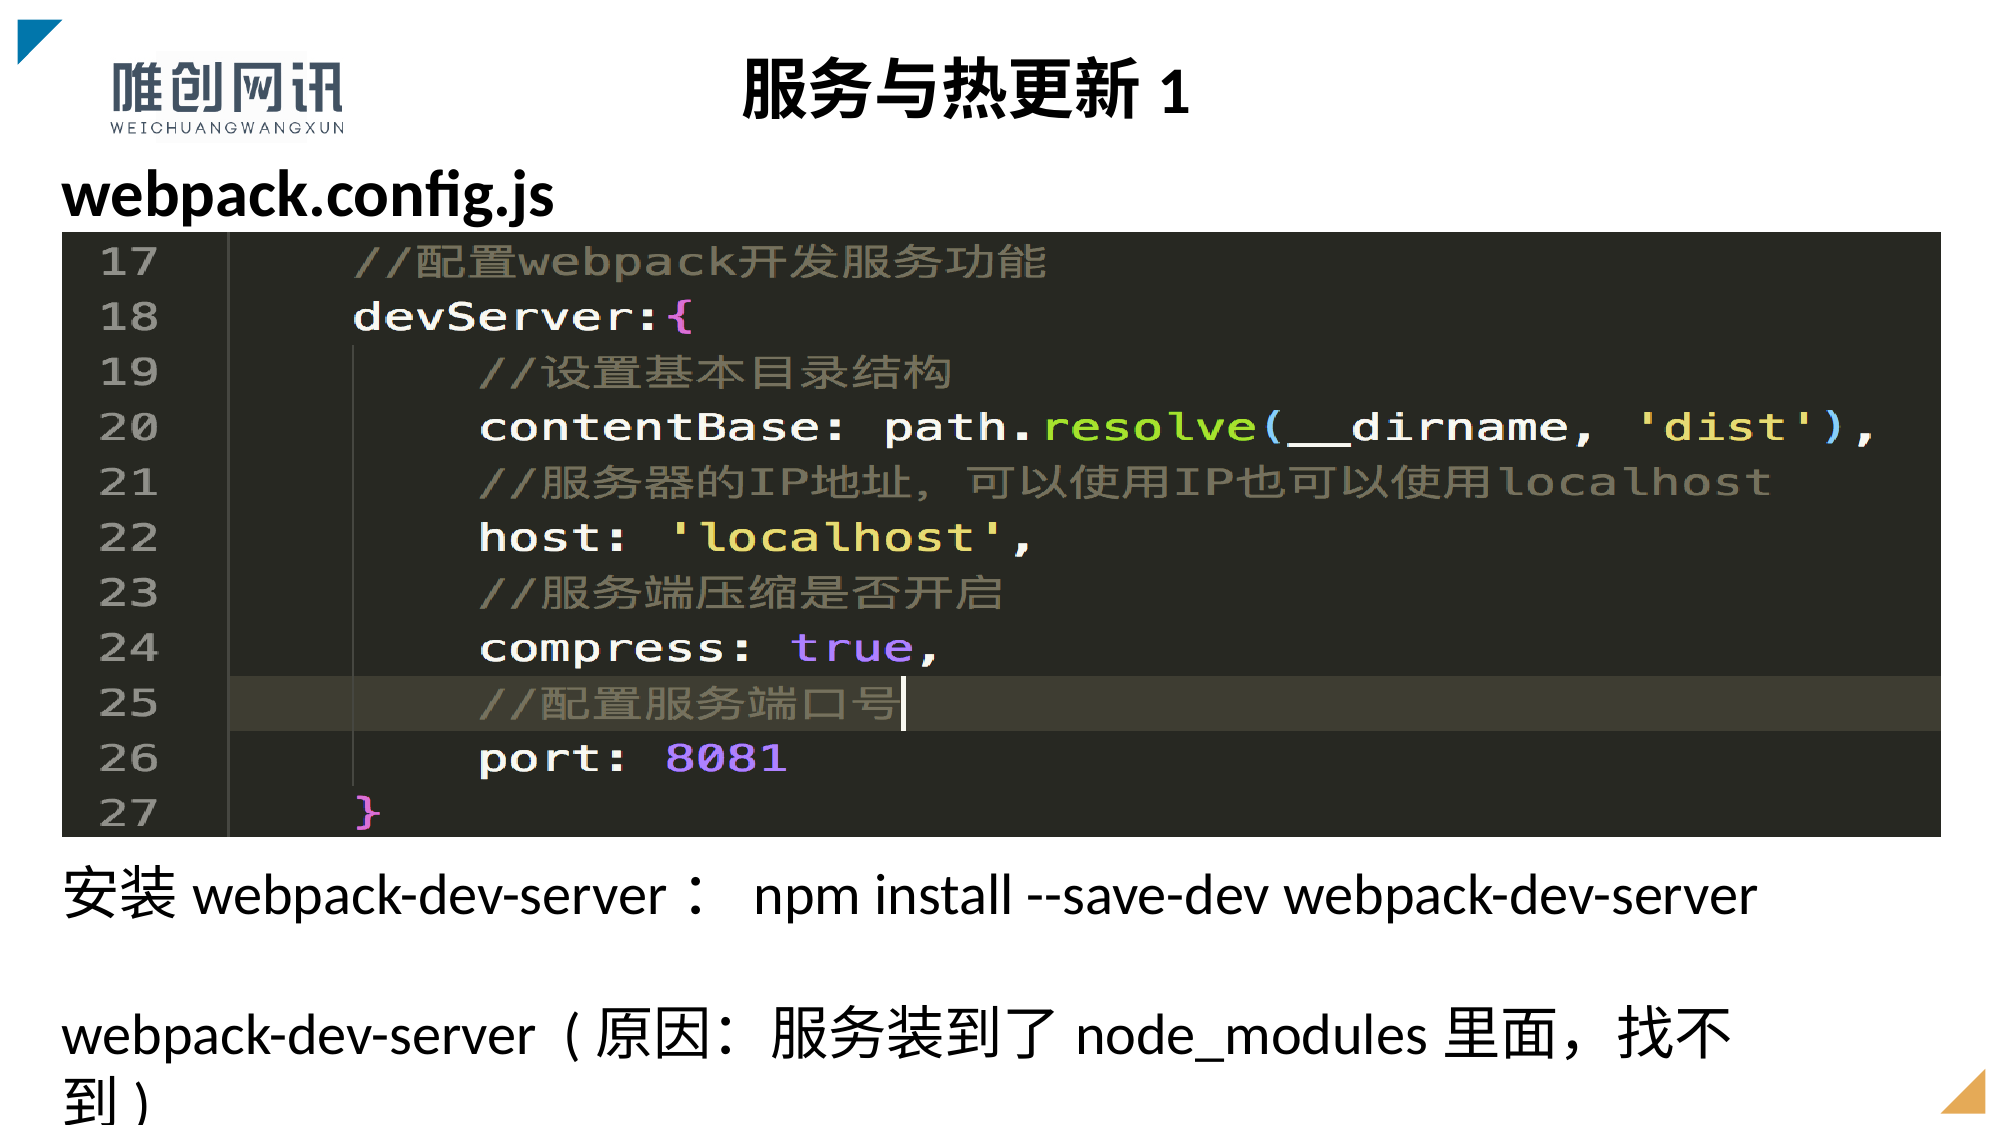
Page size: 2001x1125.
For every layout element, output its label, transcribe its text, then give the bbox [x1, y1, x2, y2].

text_box 安装webpack-dev-server：npm install --save-dev webpack-dev-server webpack-dev-server (原因：服务装到了node_modules里面，找不到) [46, 848, 1813, 1125]
picture [62, 232, 1941, 837]
text_box 服务与热更新1 [644, 39, 1288, 134]
text_box [1940, 1068, 1986, 1114]
text_box [17, 19, 63, 65]
text_box webpack.config.js [46, 142, 1958, 317]
picture [89, 51, 395, 143]
